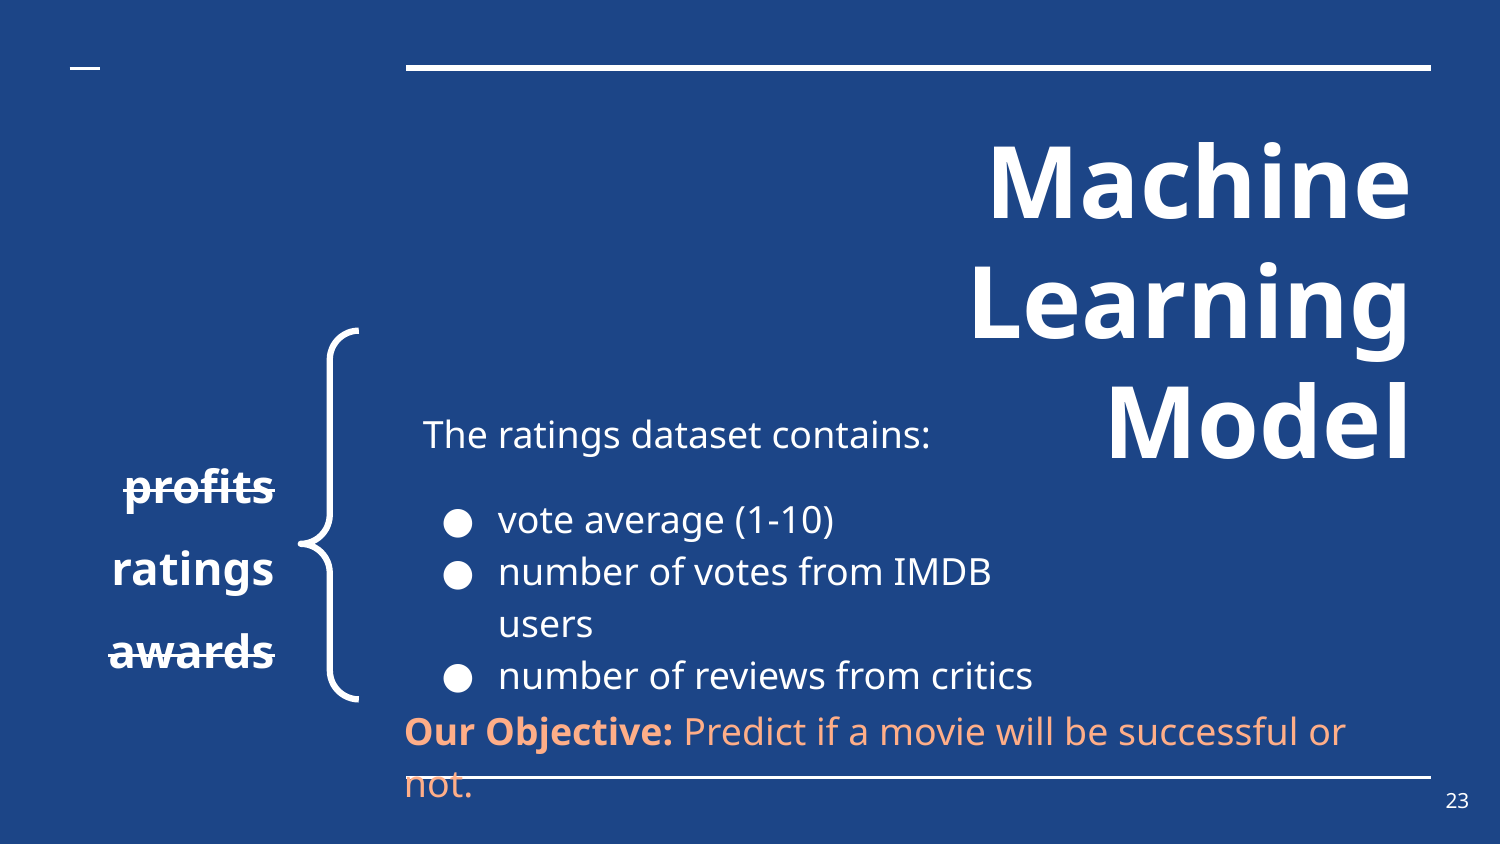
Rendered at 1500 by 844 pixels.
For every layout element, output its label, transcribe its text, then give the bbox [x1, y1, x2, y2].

slide_number ‹#› [1394, 769, 1484, 834]
text_box The ratings dataset contains: vote average (1-10) number of votes from IMDB users number of reviews from critics [407, 389, 1076, 686]
text_box profits ratings awards [0, 414, 290, 693]
text_box [300, 330, 359, 700]
title Machine Learning Model [389, 103, 1428, 357]
list Our Objective: Predict if a movie will be successful or not. [389, 686, 1440, 834]
